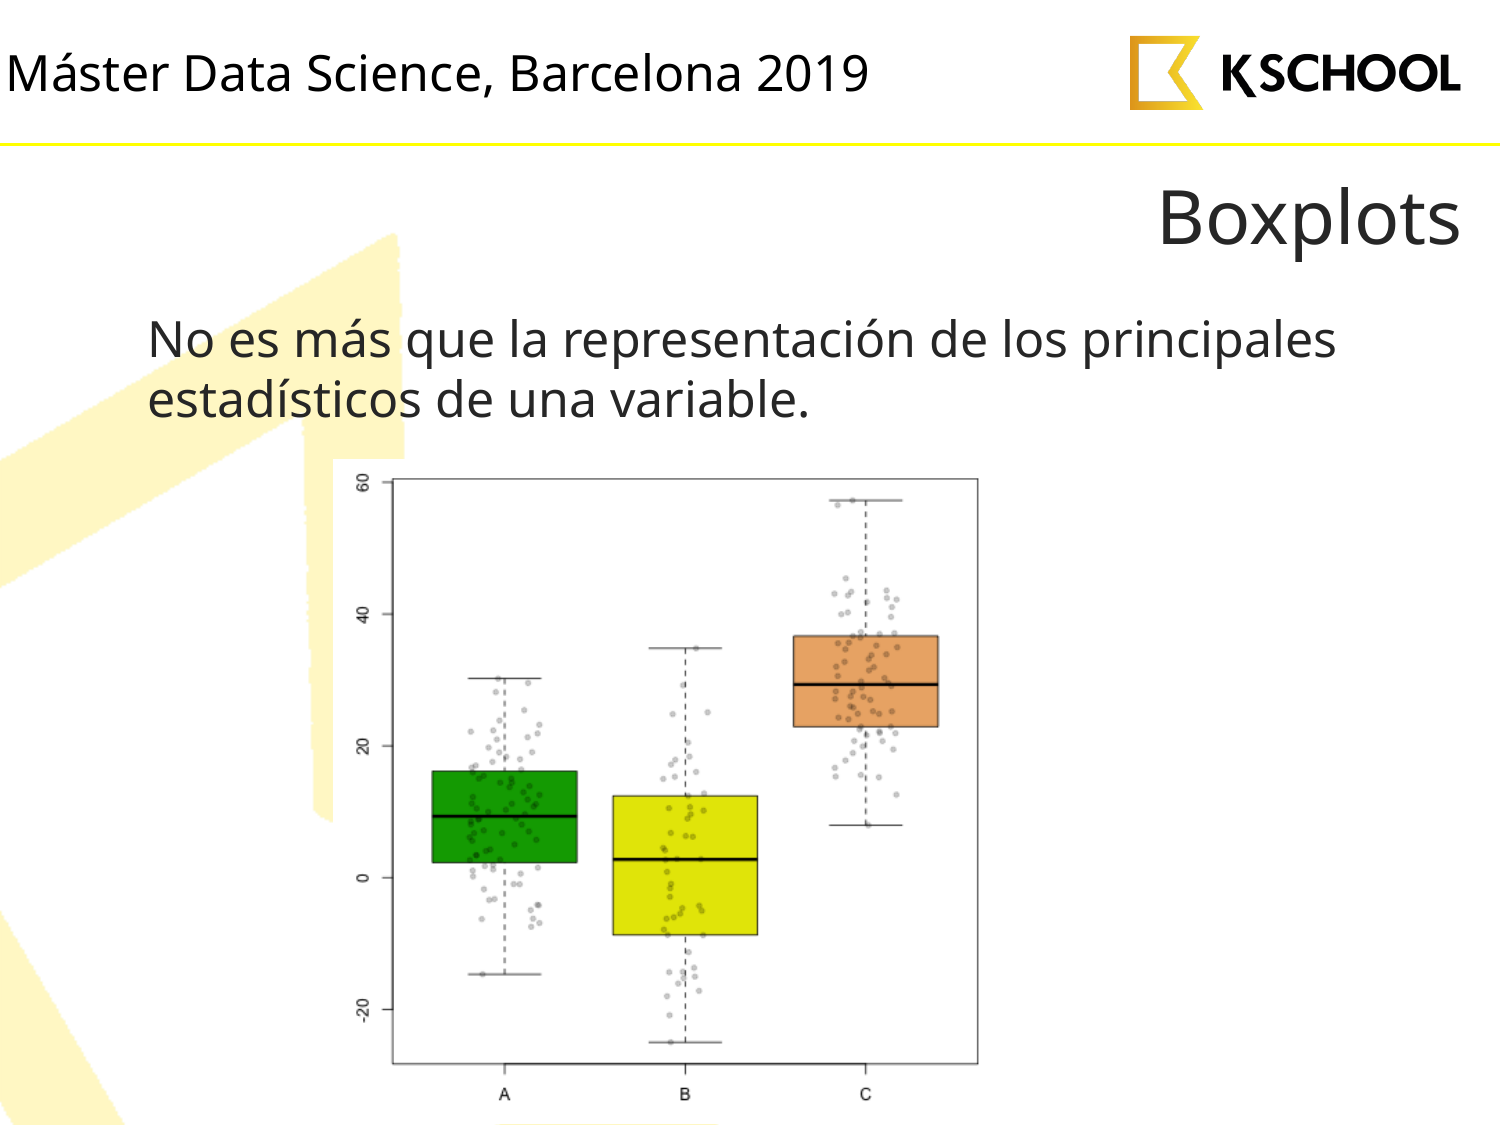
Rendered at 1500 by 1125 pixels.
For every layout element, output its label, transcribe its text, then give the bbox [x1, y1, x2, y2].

list No es más que la representación de los principales estadísticos de una variable. [132, 300, 1368, 442]
picture [0, 188, 999, 1125]
picture [1121, 23, 1473, 120]
title Boxplots [265, 162, 1478, 283]
